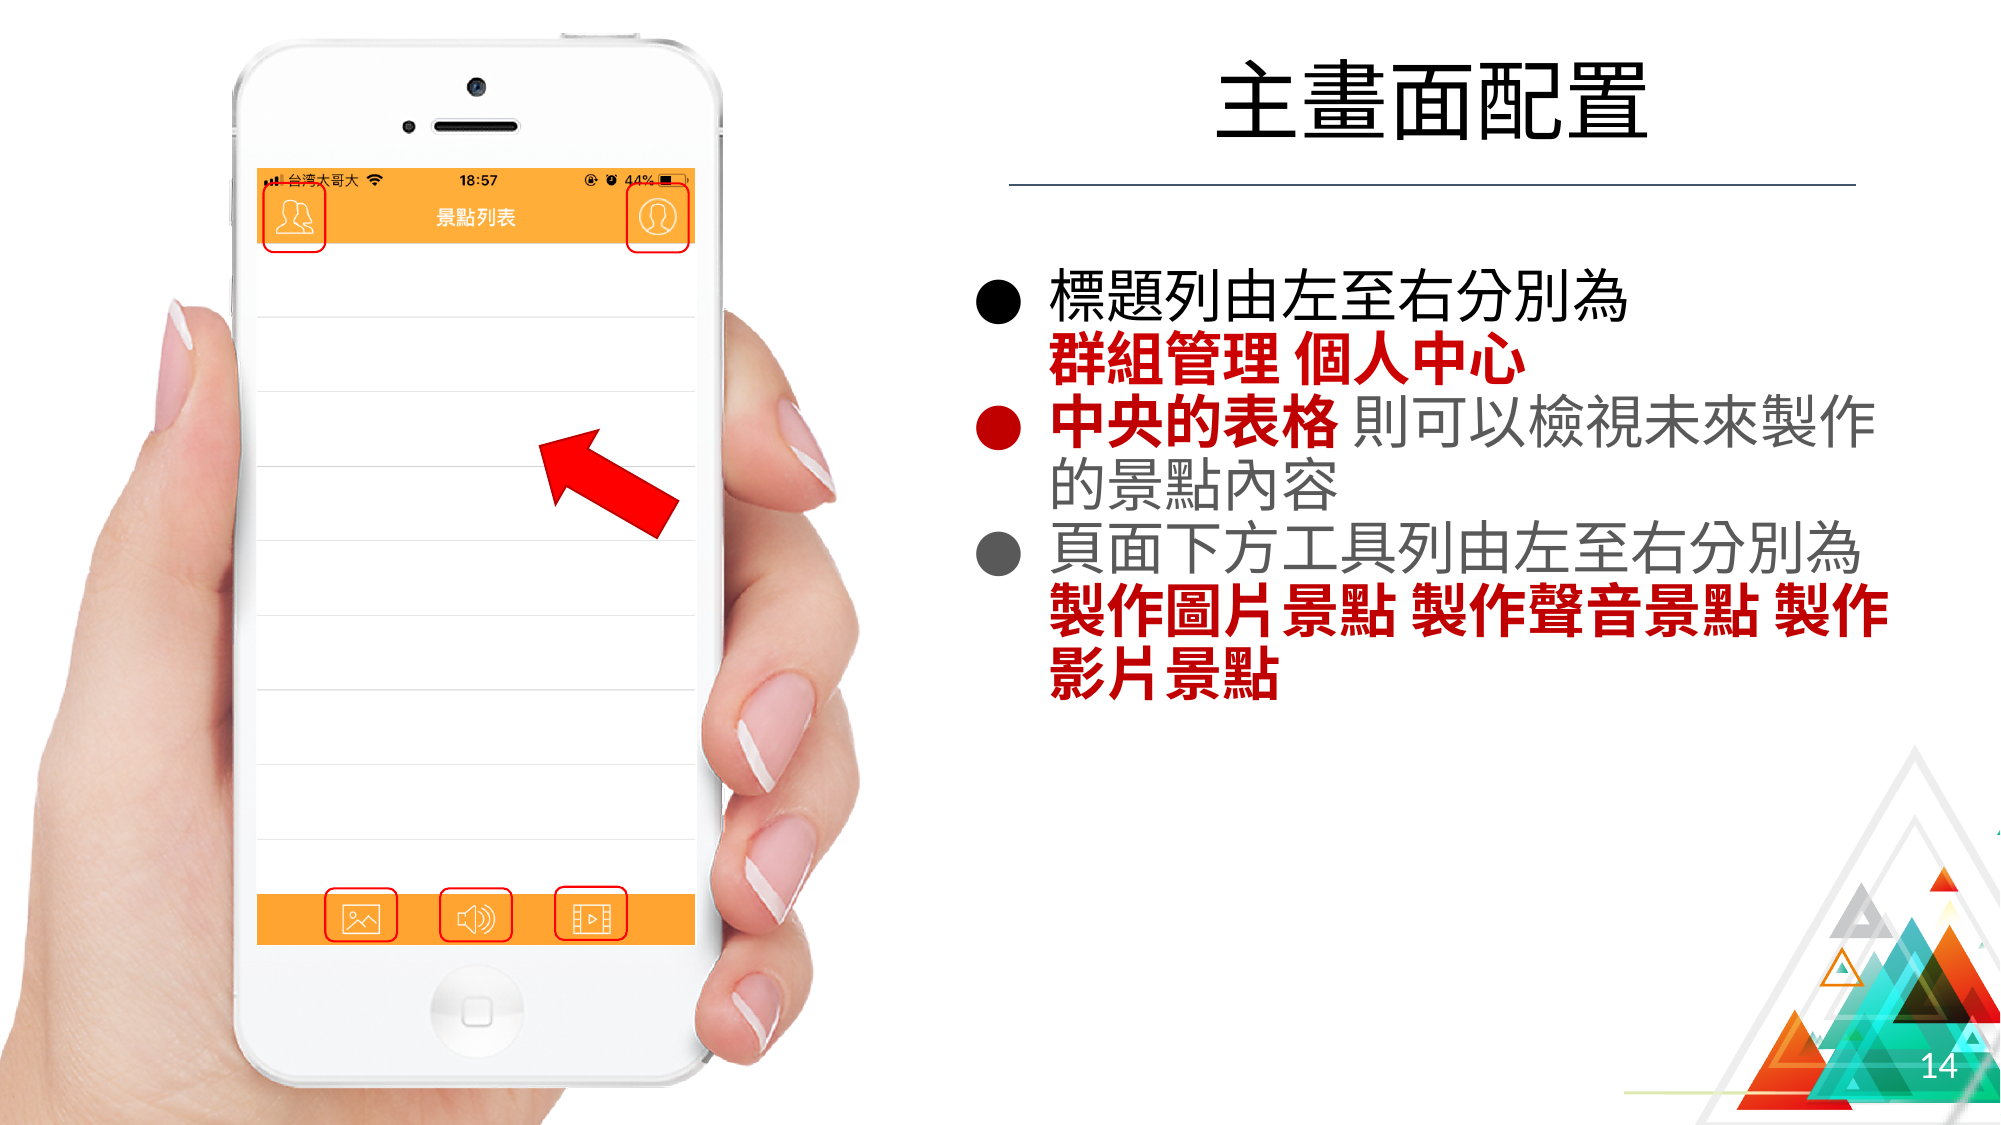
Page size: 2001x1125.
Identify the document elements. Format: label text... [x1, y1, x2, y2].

slide_number 14 [1853, 1019, 1974, 1106]
list 標題列由左至右分別為 群組管理 個人中心 中央的表格 則可以檢視未來製作的景點內容 頁面下方工具列由左至右分別為 製作圖片景點 製作聲音景點 製作影片景點 [933, 252, 1932, 1000]
title 主畫面配置 [933, 42, 1932, 169]
picture [1624, 744, 2001, 1125]
picture [0, 33, 861, 1125]
